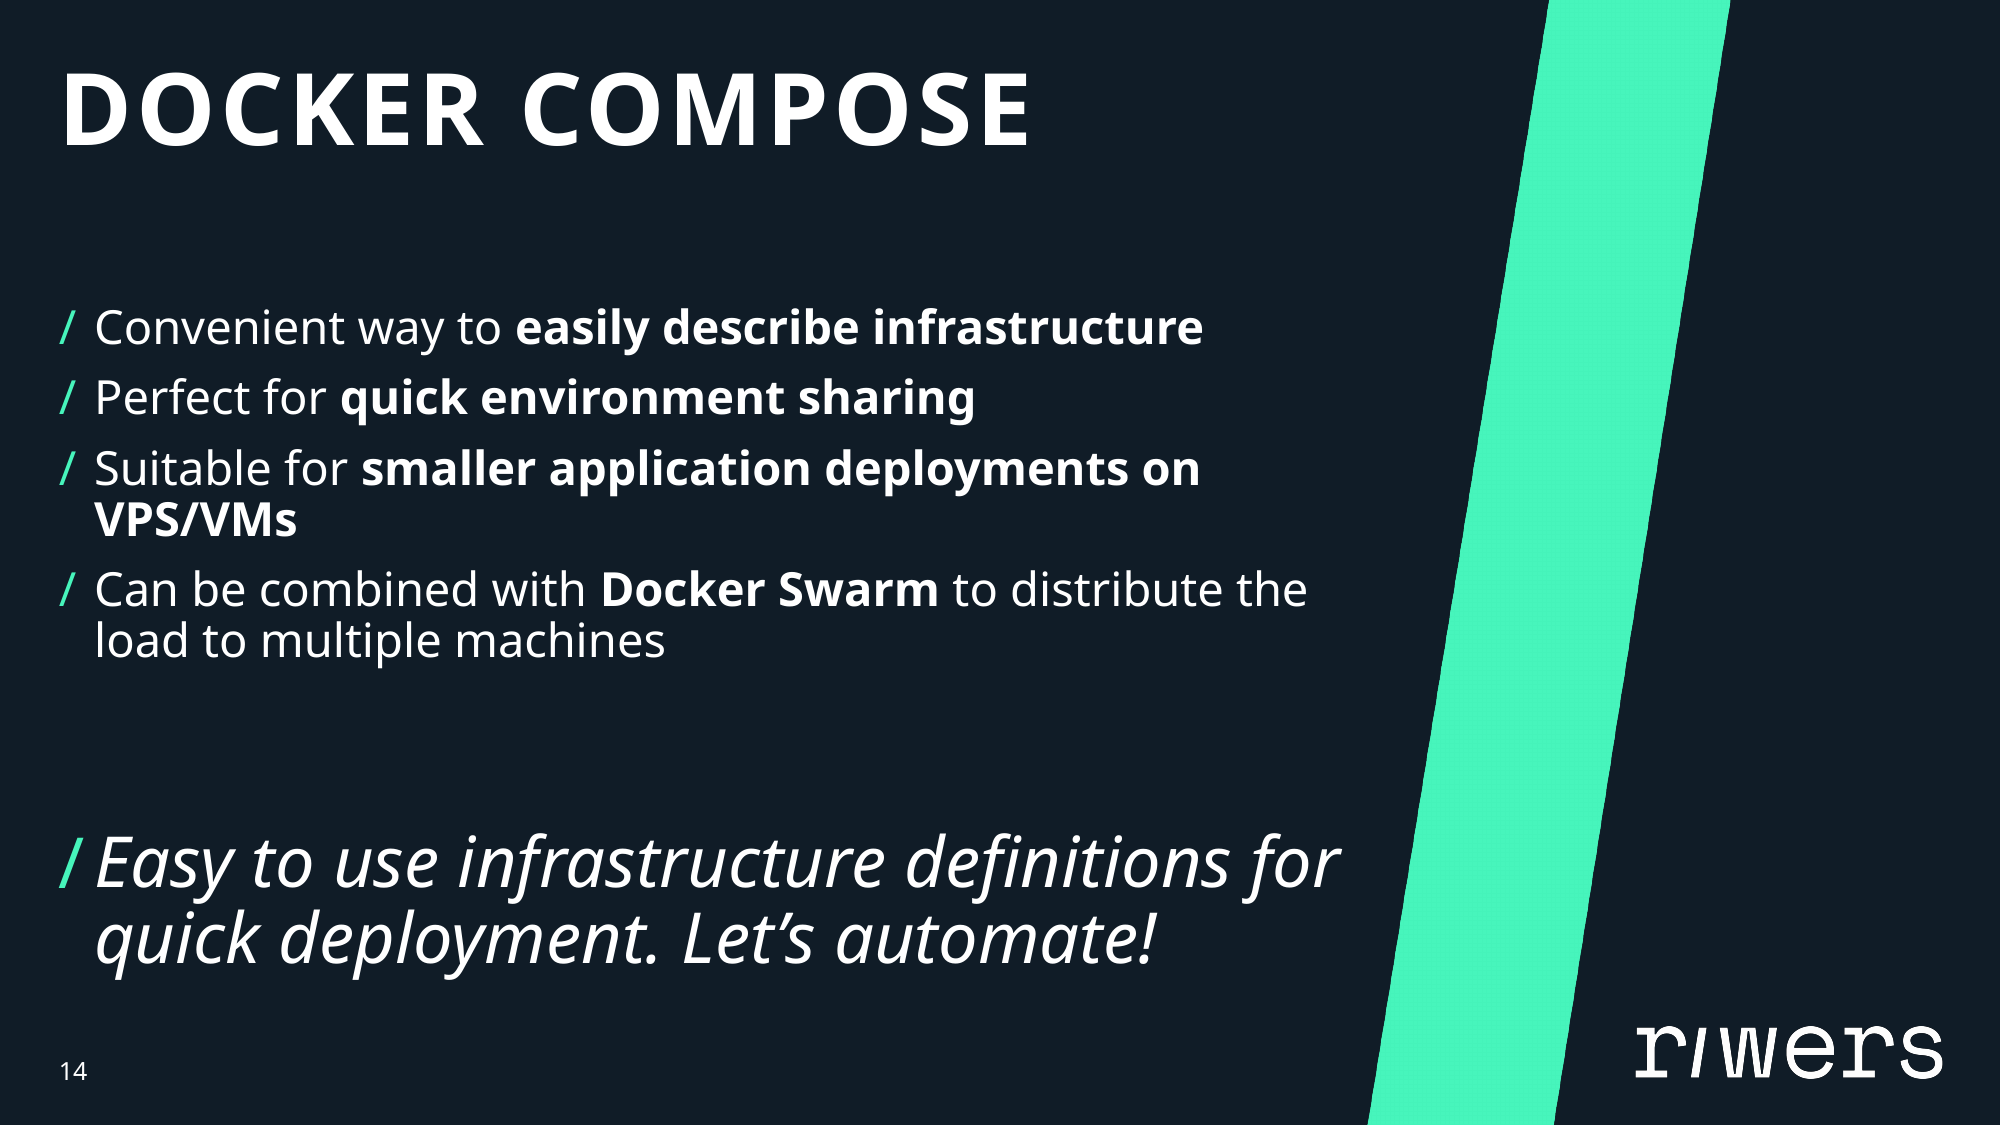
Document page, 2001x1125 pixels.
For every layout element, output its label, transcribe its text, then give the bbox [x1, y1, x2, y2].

list Convenient way to easily describe infrastructure Perfect for quick environment sharing Suitable for smaller application deployments on VPS/VMs Can be combined with Docker Swarm to distribute the load to multiple machines Easy to use infrastructure definitions for quick deployment. Let’s automate! [59, 296, 1368, 990]
picture [1367, 0, 1731, 59]
title Docker Compose [59, 59, 1943, 178]
slide_number 14 [59, 1042, 509, 1103]
picture [1367, 178, 1943, 1125]
